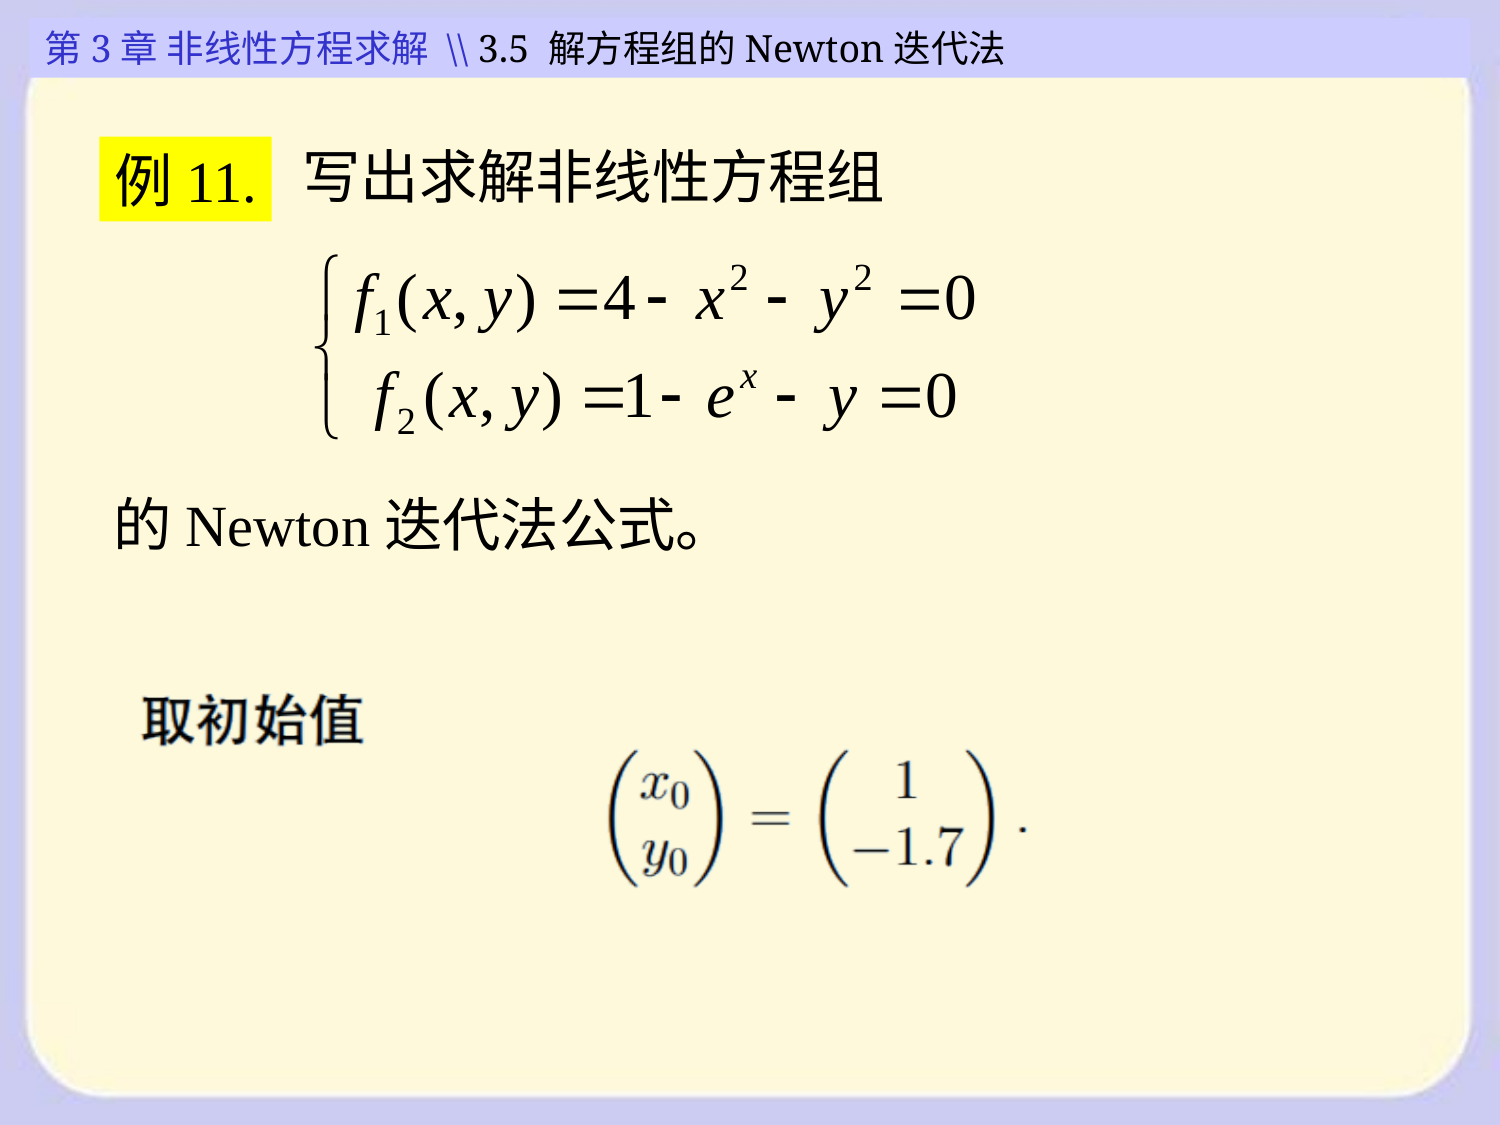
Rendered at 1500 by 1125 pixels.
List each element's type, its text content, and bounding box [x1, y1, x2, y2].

text_box 例11. [99, 136, 272, 222]
picture [0, 0, 1500, 1125]
text_box 的Newton迭代法公式。 [98, 481, 749, 566]
text_box 写出求解非线性方程组 [288, 133, 901, 218]
text_box 第3章 非线性方程求解 \\ 3.5 解方程组的Newton迭代法 [29, 17, 1471, 78]
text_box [299, 243, 988, 452]
